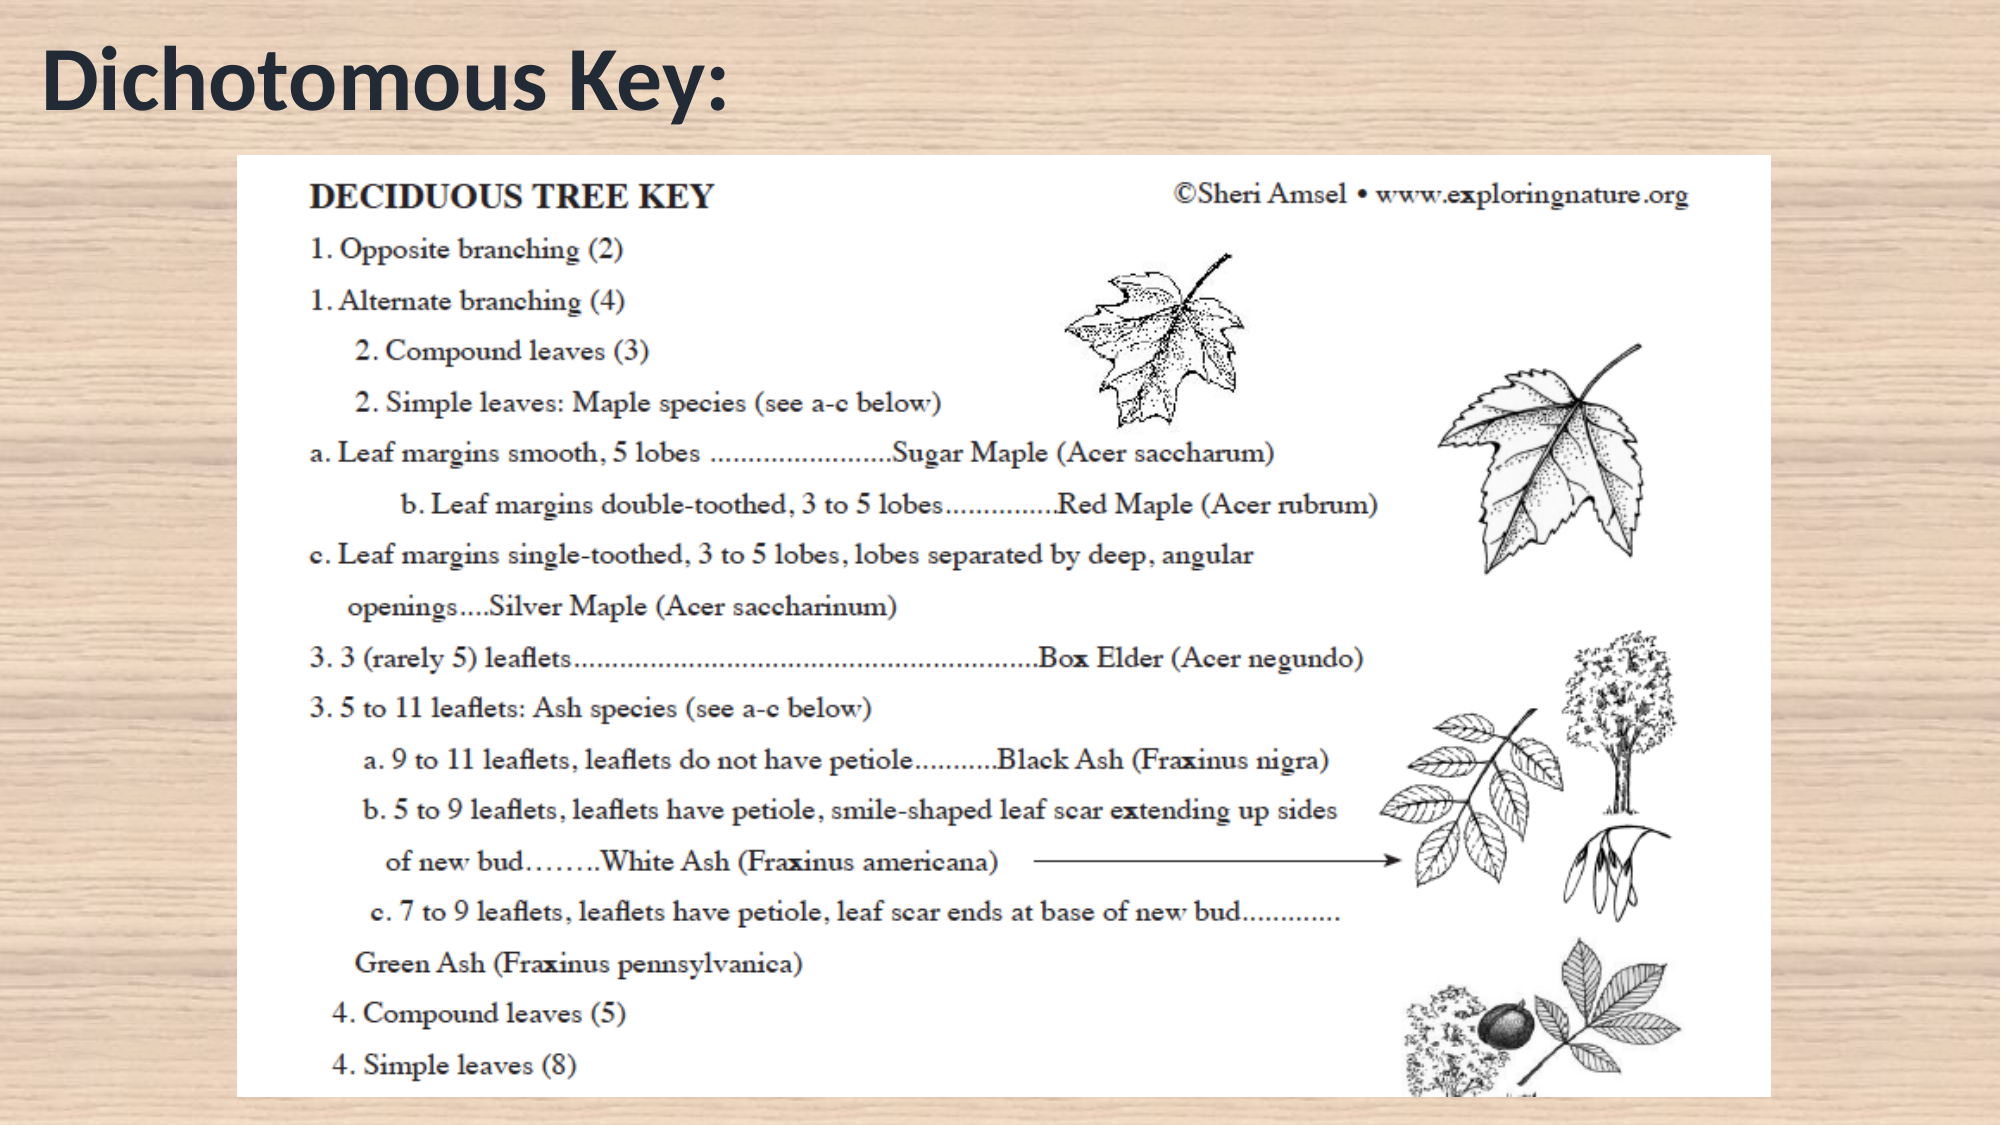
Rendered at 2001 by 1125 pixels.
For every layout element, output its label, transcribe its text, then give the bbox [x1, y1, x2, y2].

picture [237, 155, 1771, 1097]
text_box Dichotomous Key: [26, 11, 833, 136]
